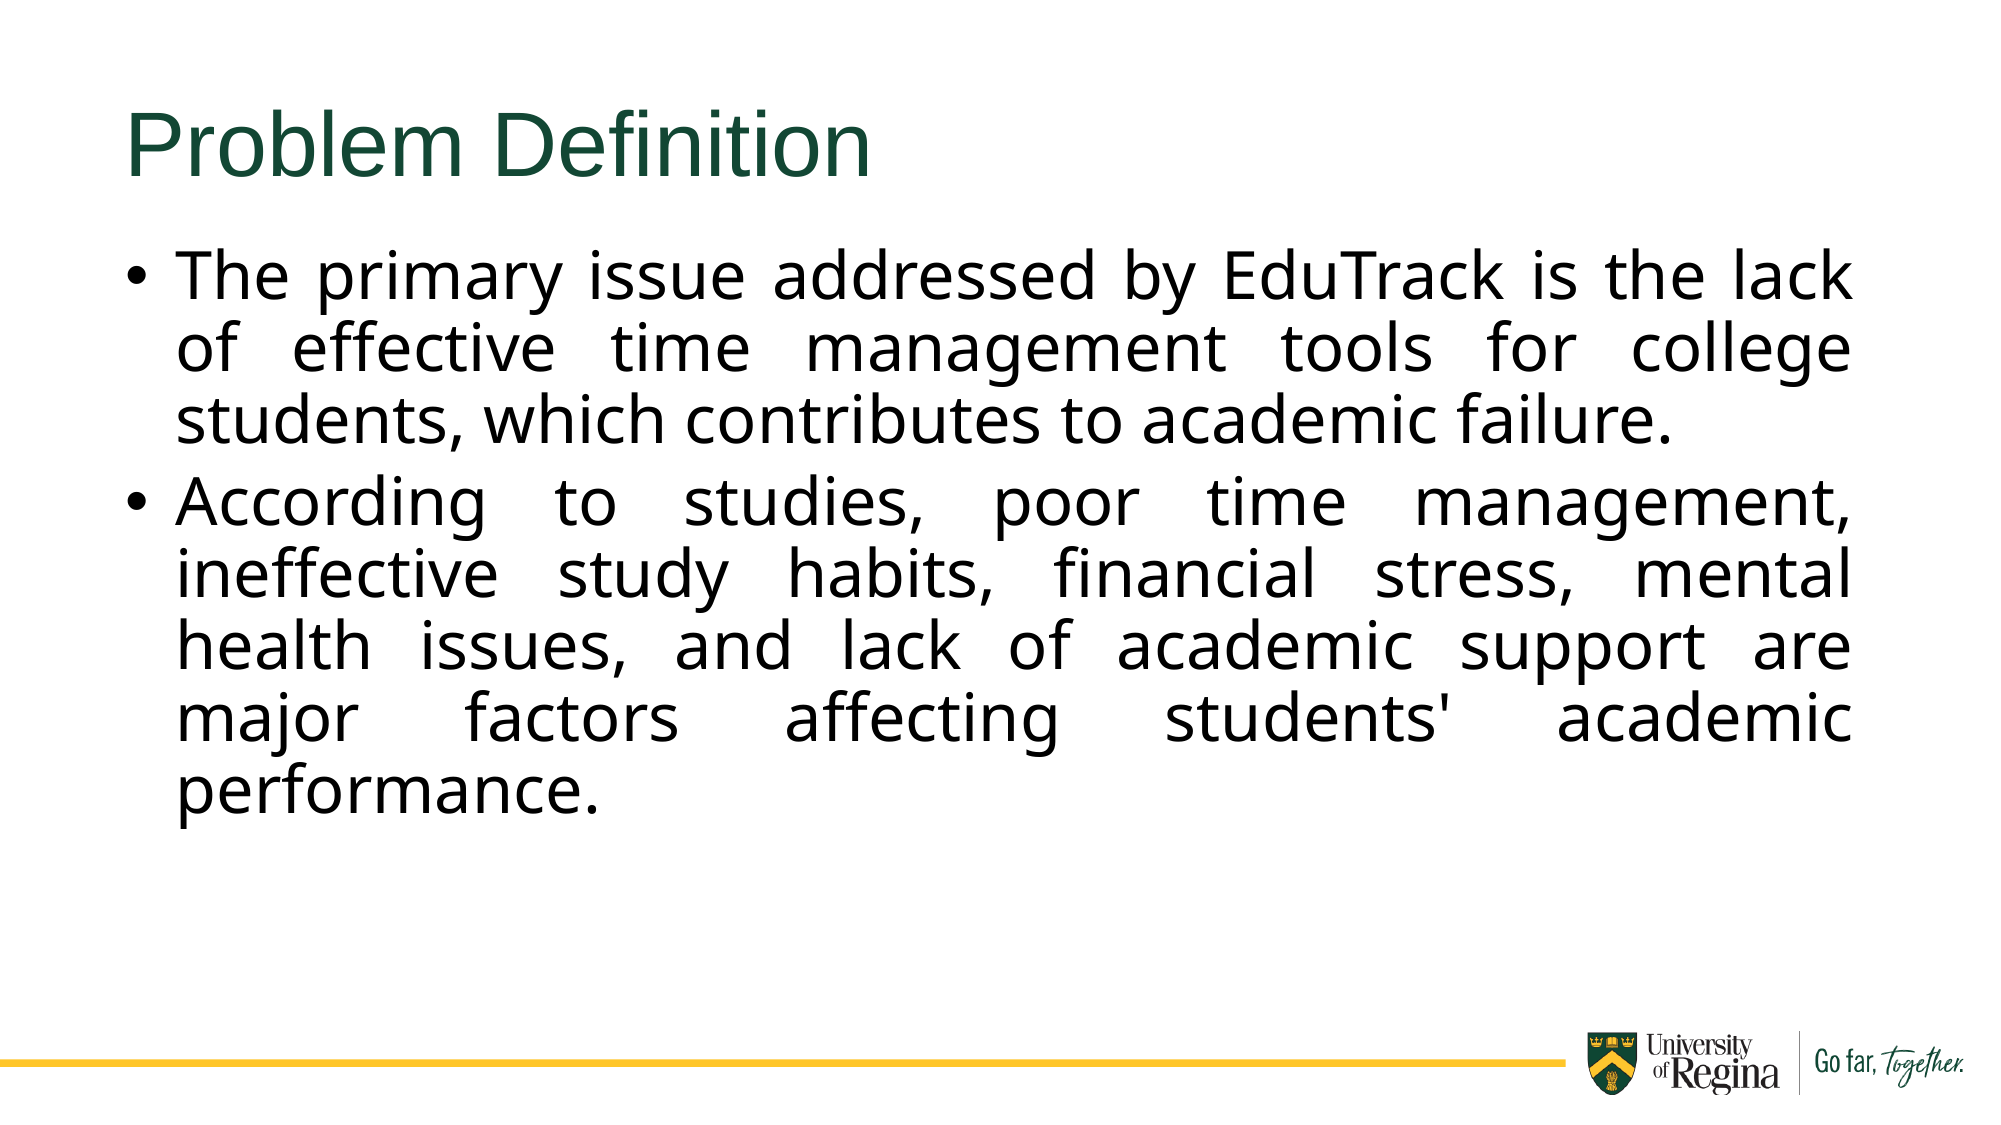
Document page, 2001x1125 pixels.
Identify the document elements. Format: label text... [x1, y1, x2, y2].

list Problem Definition [109, 89, 1891, 213]
text_box The primary issue addressed by EduTrack is the lack of effective time management tools for college students, which contributes to academic failure. According to studies, poor time management, ineffective study habits, financial stress, mental health issues, and lack of academic support are major factors affecting students' academic performance. [109, 234, 1871, 991]
